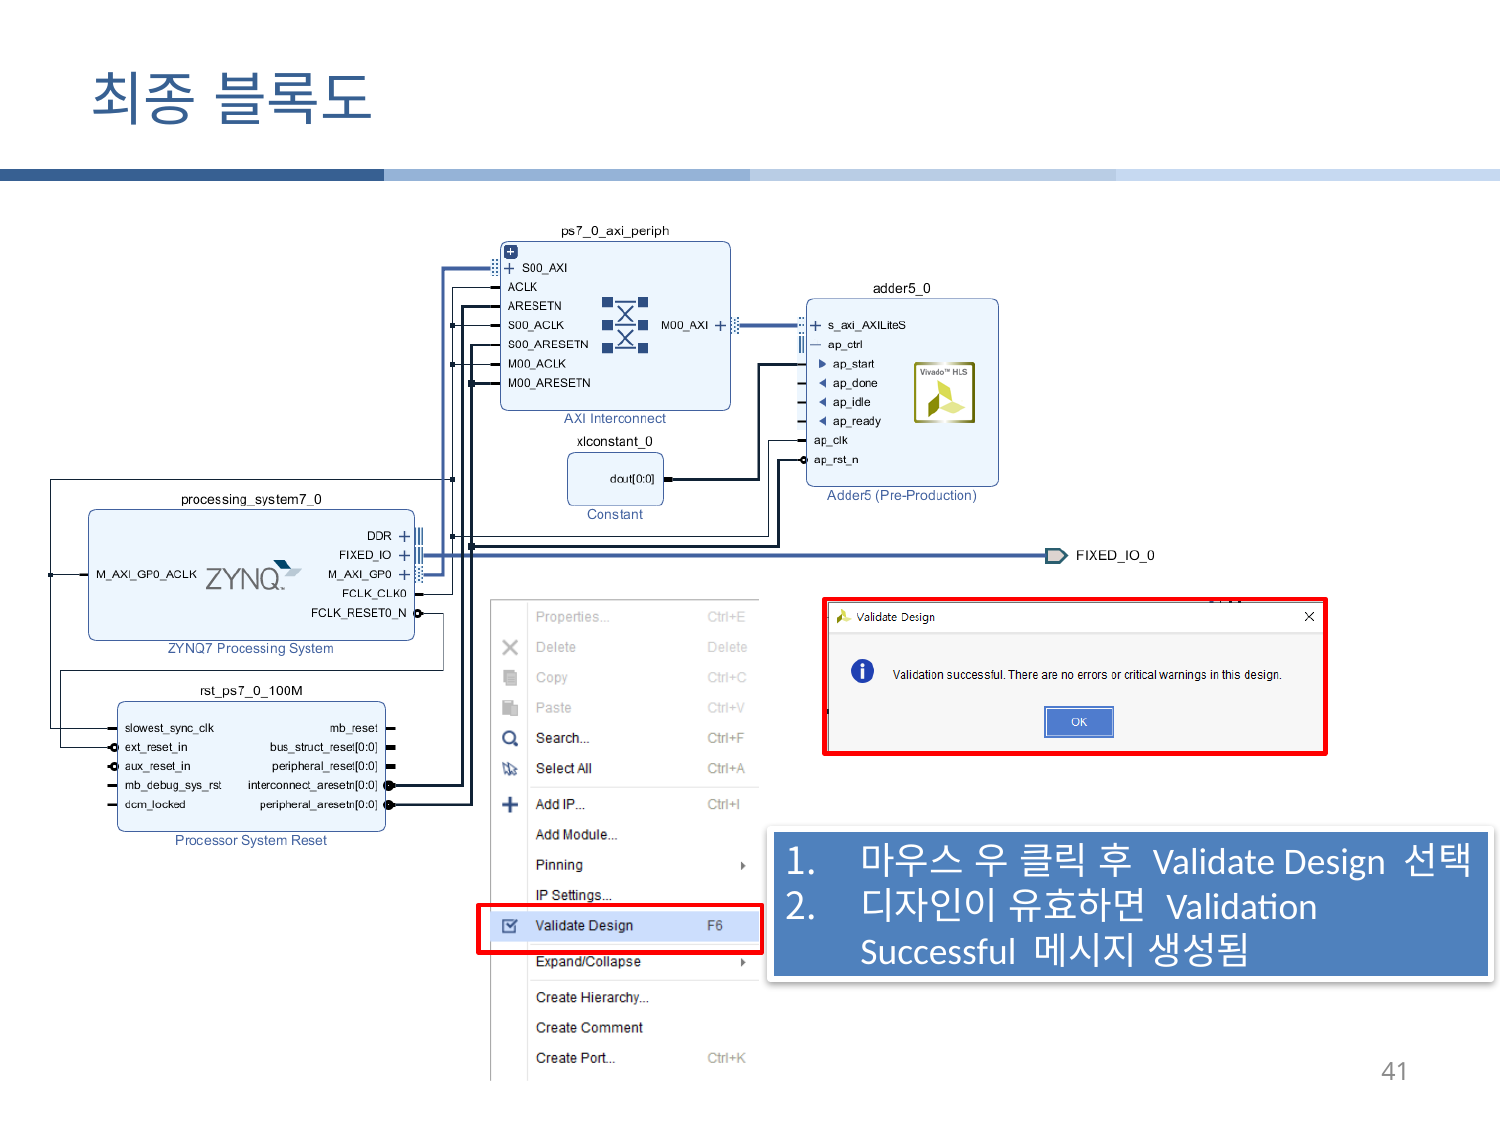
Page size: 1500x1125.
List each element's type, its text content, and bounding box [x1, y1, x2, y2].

title 최종 블록도 [75, 24, 1425, 170]
slide_number 41 [1074, 1042, 1425, 1103]
text_box [476, 903, 484, 954]
text_box 마우스 우 클릭 후 Validate Design 선택 디자인이 유효하면 Validation Successful 메시지 생성됨 [767, 826, 1494, 982]
picture [17, 184, 1324, 1082]
